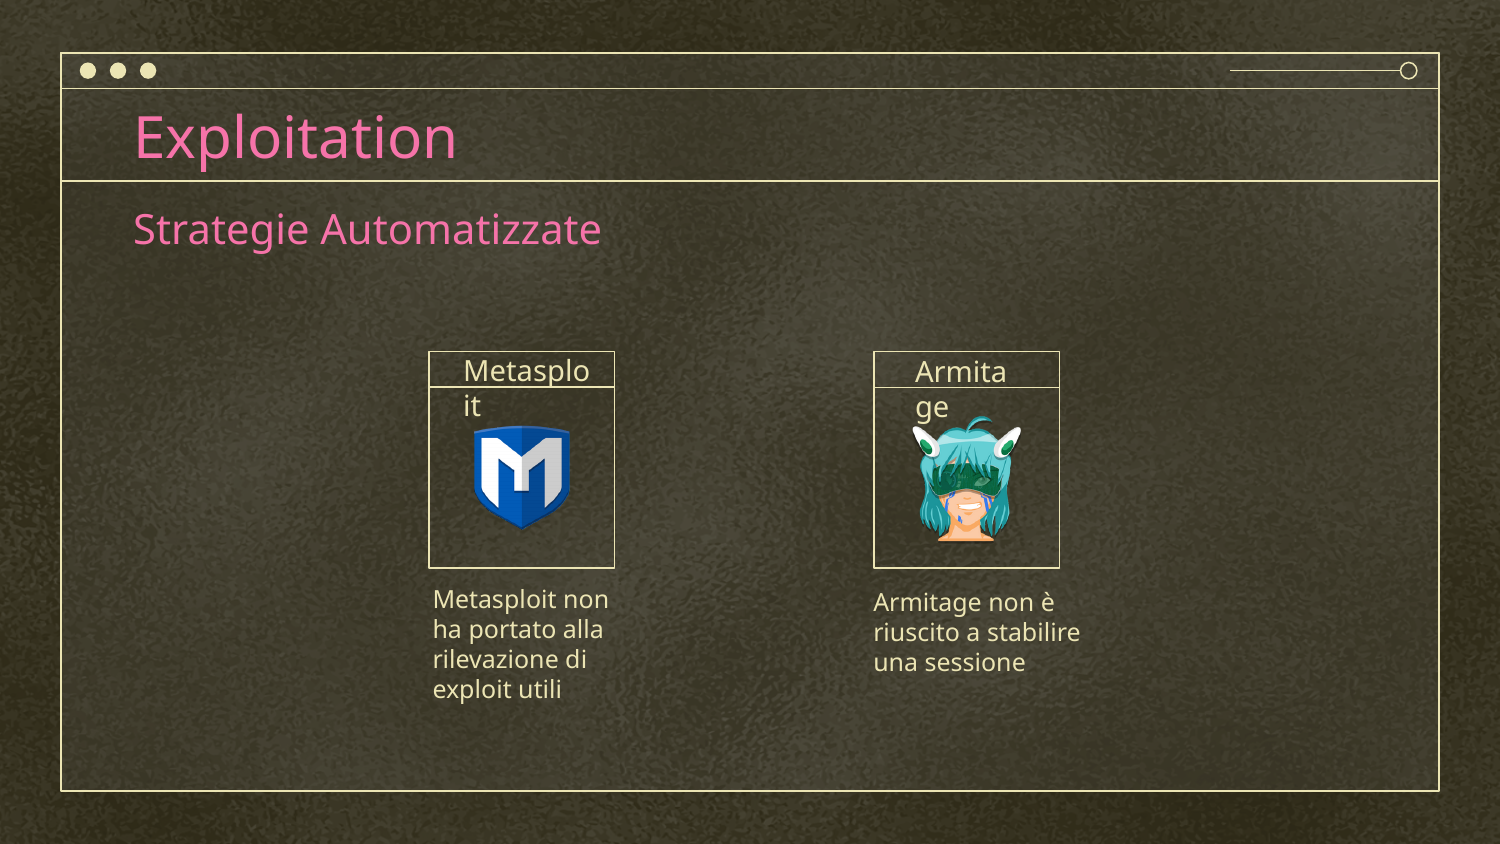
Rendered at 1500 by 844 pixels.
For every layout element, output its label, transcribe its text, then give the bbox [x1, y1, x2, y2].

text_box Metasploit non ha portato alla rilevazione di exploit utili [417, 576, 642, 711]
title Exploitation [118, 88, 1382, 181]
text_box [873, 351, 1060, 569]
text_box Metasploit [448, 344, 608, 349]
text_box Armitage [900, 346, 1039, 350]
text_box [428, 351, 615, 569]
text_box Strategie Automatizzate [118, 181, 1382, 274]
text_box Armitage non è riuscito a stabilire una sessione [858, 578, 1110, 684]
